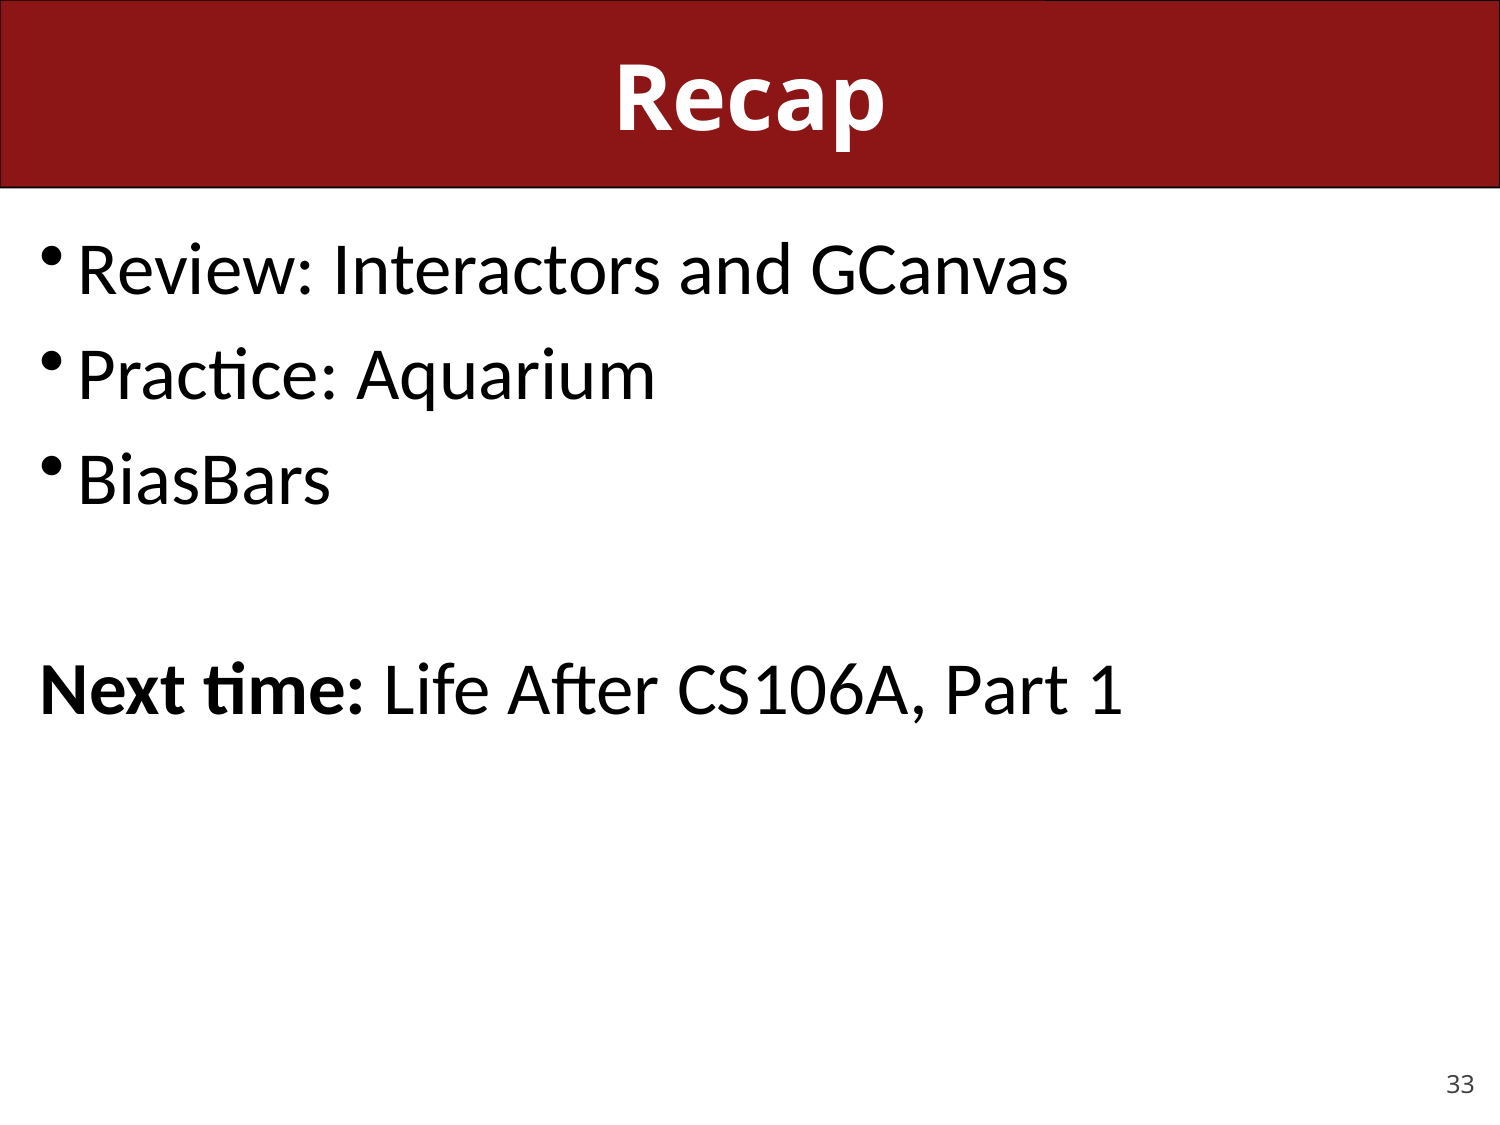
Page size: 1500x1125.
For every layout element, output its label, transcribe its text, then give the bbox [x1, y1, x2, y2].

title Recap [75, 0, 1425, 188]
list Review: Interactors and GCanvas Practice: Aquarium BiasBars Next time: Life After CS106A, Part 1 [24, 212, 1475, 1063]
